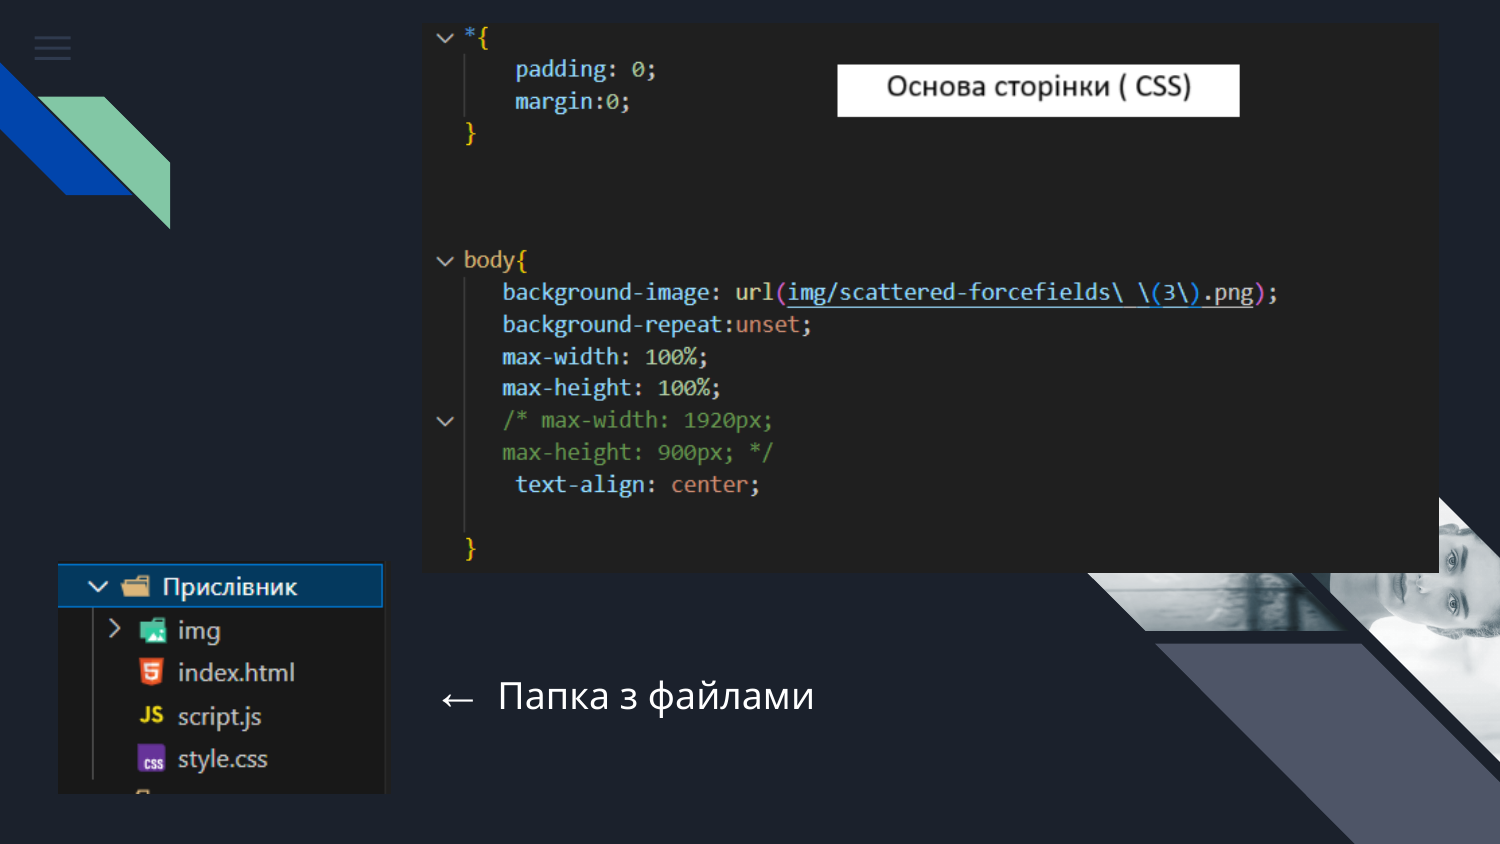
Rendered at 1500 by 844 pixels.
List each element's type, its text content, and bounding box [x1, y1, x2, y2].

text_box ← Папка з файлами [417, 643, 910, 796]
picture [58, 561, 391, 794]
picture [422, 22, 1500, 763]
text_box [1282, 771, 1500, 844]
